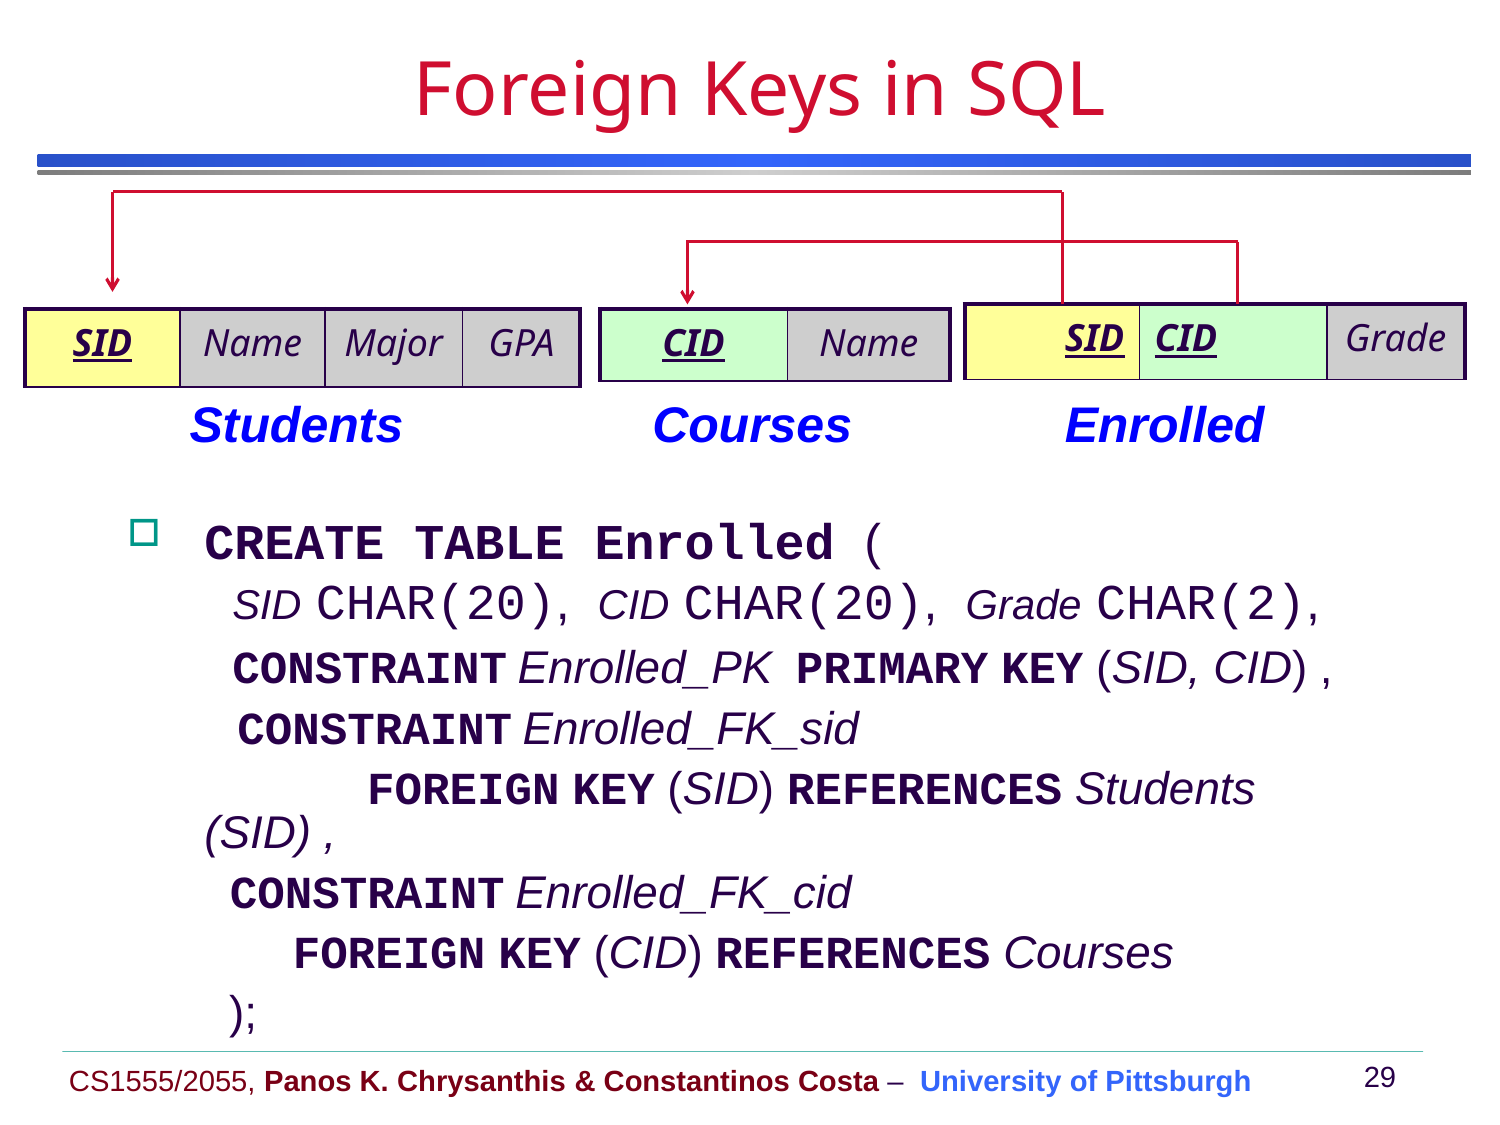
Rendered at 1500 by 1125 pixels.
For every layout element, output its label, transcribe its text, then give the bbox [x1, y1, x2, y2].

text_box CREATE TABLE Enrolled ( SID CHAR(20), CID CHAR(20), Grade CHAR(2), CONSTRAINT Enrolled_PK PRIMARY KEY (SID, CID) , CONSTRAINT Enrolled_FK_sid FOREIGN KEY (SID) REFERENCES Students (SID) , CONSTRAINT Enrolled_FK_cid FOREIGN KEY (CID) REFERENCES Courses ); [112, 518, 1407, 1000]
table_header Name [181, 311, 324, 386]
title Foreign Keys in SQL [94, 50, 1407, 138]
table_header SID [967, 306, 1139, 379]
table_header Grade [1328, 306, 1463, 379]
table_header Major [326, 311, 462, 386]
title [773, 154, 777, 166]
table_header SID [27, 311, 179, 386]
table_header GPA [463, 311, 578, 386]
table_header CID [602, 311, 787, 380]
text_box Enrolled [1049, 391, 1350, 461]
text_box Students [174, 391, 475, 461]
table_header Name [788, 311, 948, 380]
table_header CID [1140, 306, 1326, 379]
text_box Courses [637, 391, 875, 461]
